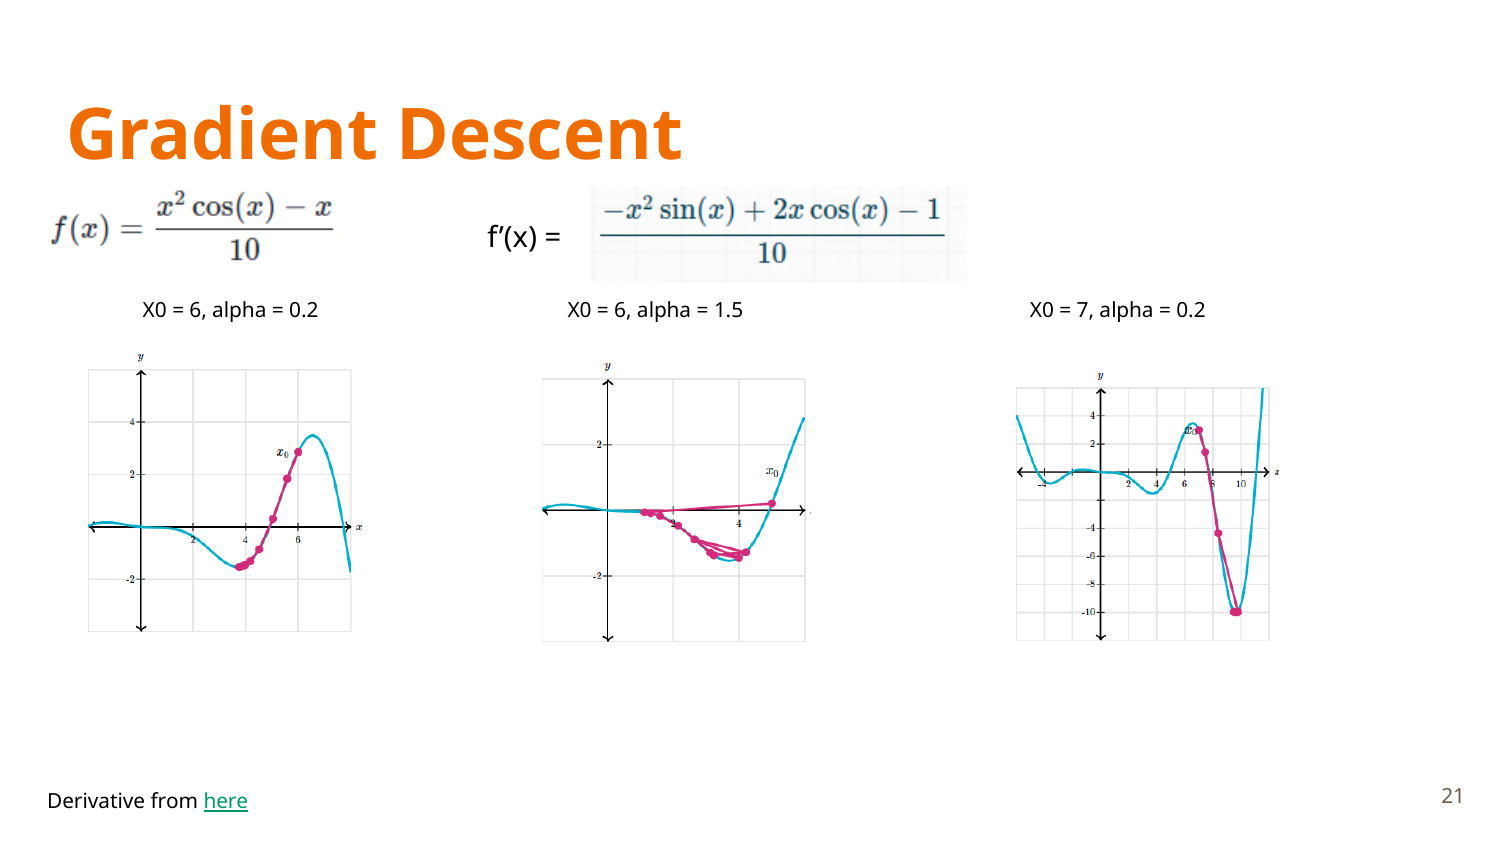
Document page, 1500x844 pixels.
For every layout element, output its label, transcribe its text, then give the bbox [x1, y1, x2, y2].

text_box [471, 186, 967, 283]
picture [82, 351, 365, 642]
picture [50, 186, 338, 266]
title Gradient Descent [51, 72, 1449, 189]
text_box Derivative from here [32, 773, 345, 831]
picture [1014, 367, 1279, 648]
slide_number 21 [1389, 764, 1480, 830]
text_box X0 = 6, alpha = 0.2 [127, 283, 359, 335]
text_box X0 = 6, alpha = 1.5 [552, 290, 784, 335]
picture [538, 358, 811, 648]
text_box X0 = 7, alpha = 0.2 [1015, 283, 1247, 335]
